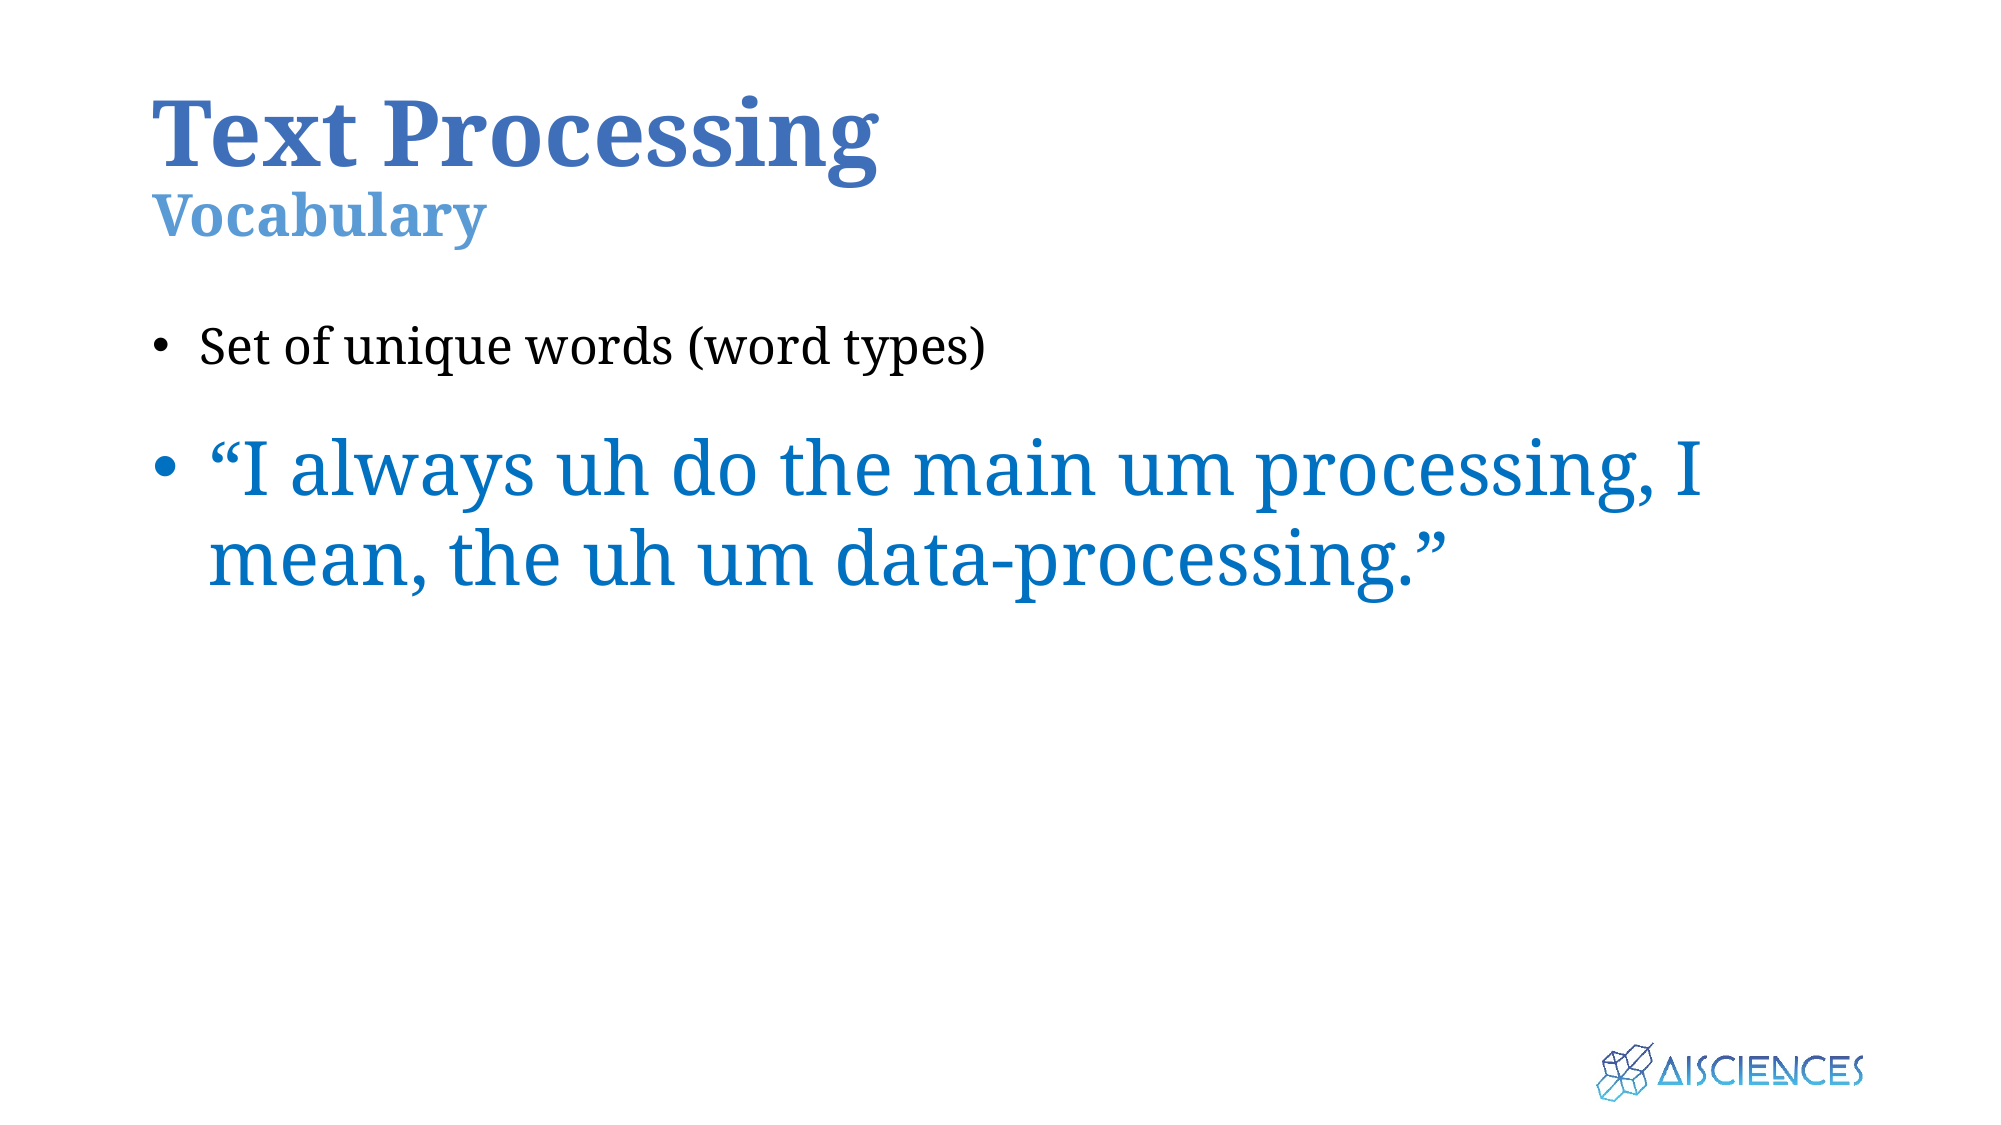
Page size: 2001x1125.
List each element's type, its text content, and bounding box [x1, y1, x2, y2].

text_box Set of unique words (word types) [137, 307, 1979, 382]
picture [1596, 1042, 1863, 1102]
title Text Processing Vocabulary [137, 59, 1863, 278]
text_box “I always uh do the main um processing, I mean, the uh um data-processing.” [137, 412, 1863, 608]
